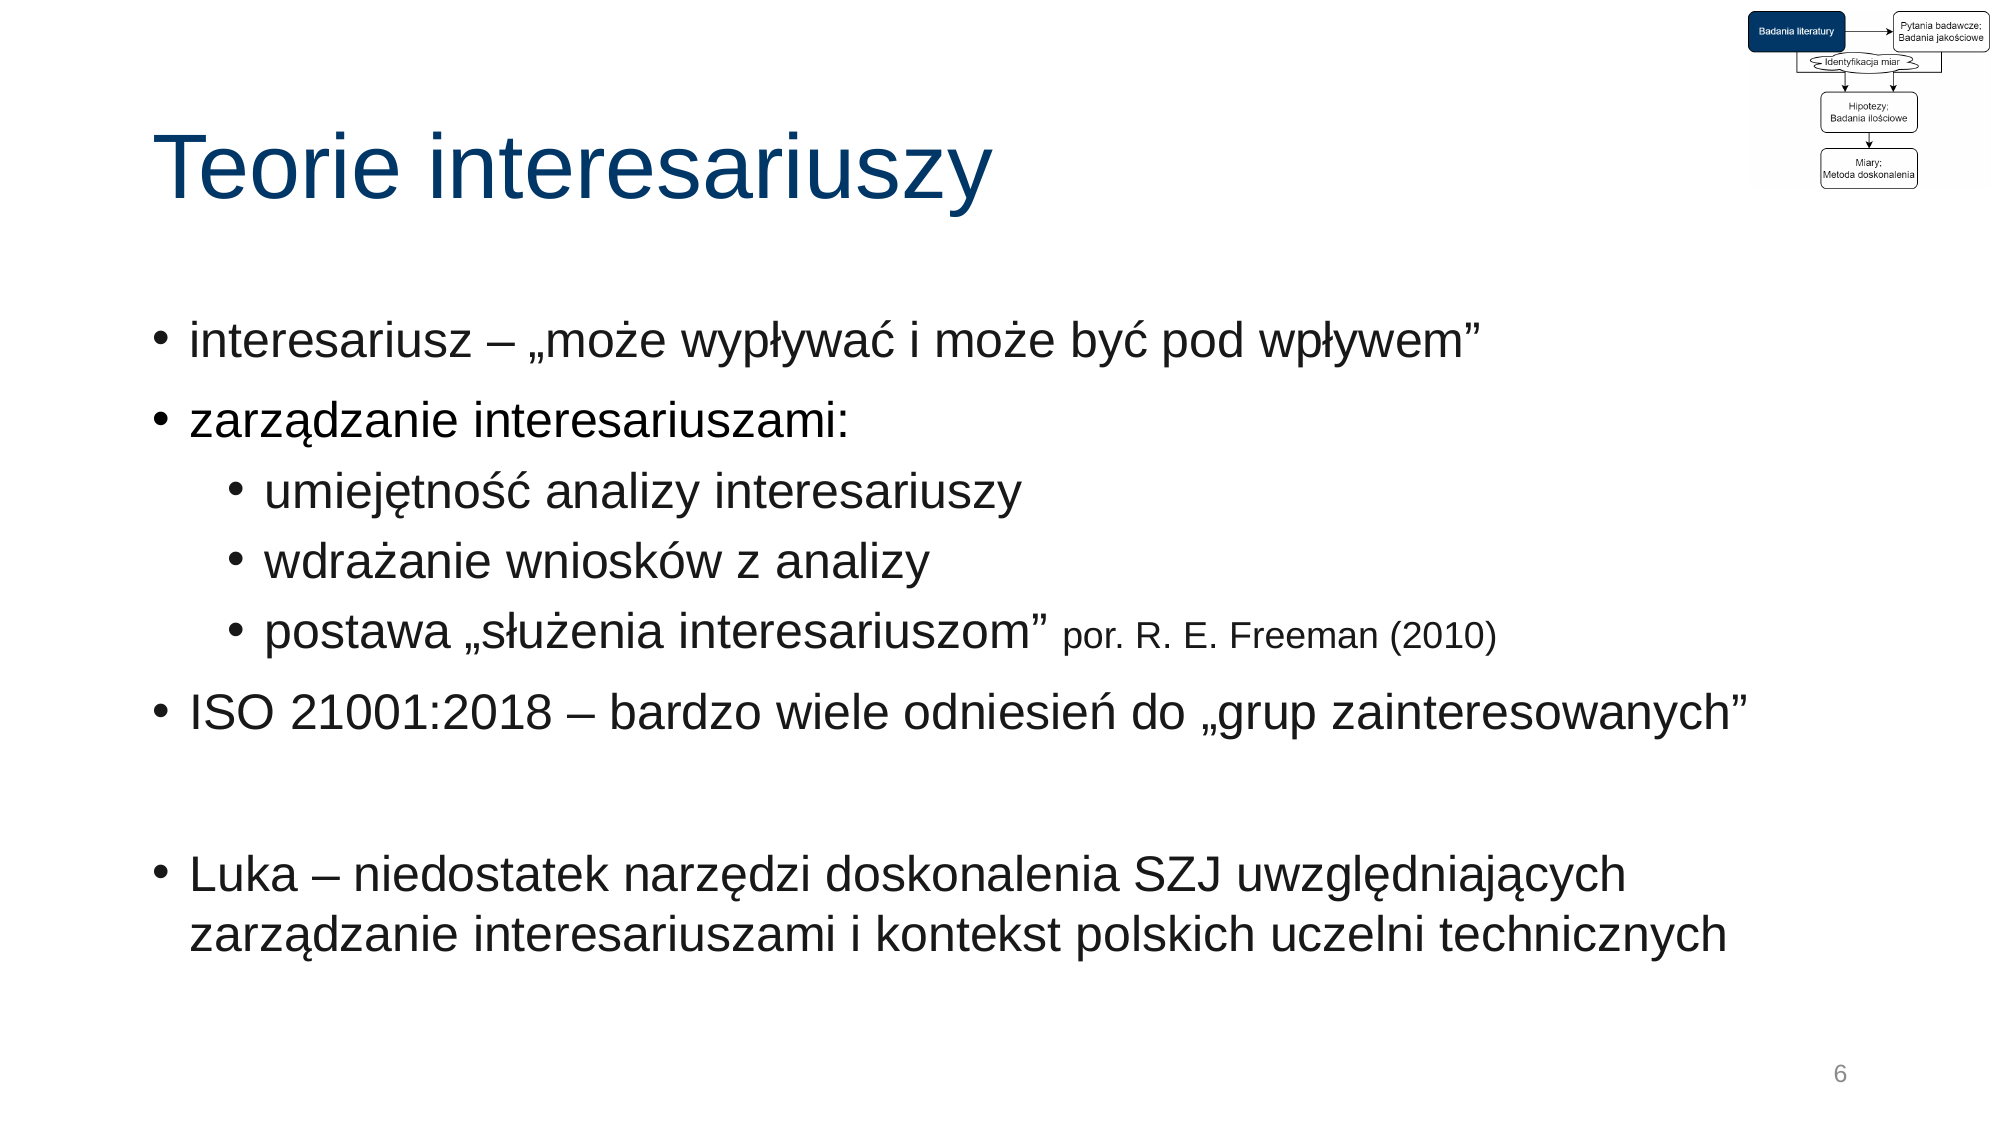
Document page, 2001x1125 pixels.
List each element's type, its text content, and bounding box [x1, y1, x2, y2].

title Teorie interesariuszy [137, 59, 1863, 278]
list interesariusz – „może wypływać i może być pod wpływem” zarządzanie interesariuszami: umiejętność analizy interesariuszy wdrażanie wniosków z analizy postawa „służenia interesariuszom” por. R. E. Freeman (2010) ISO 21001:2018 – bardzo wiele odniesień do „grup zainteresowanych” Luka – niedostatek narzędzi doskonalenia SZJ uwzględniających zarządzanie interesariuszami i kontekst polskich uczelni technicznych [137, 299, 1863, 1014]
picture [1747, 11, 1990, 189]
slide_number 6 [1412, 1042, 1863, 1103]
